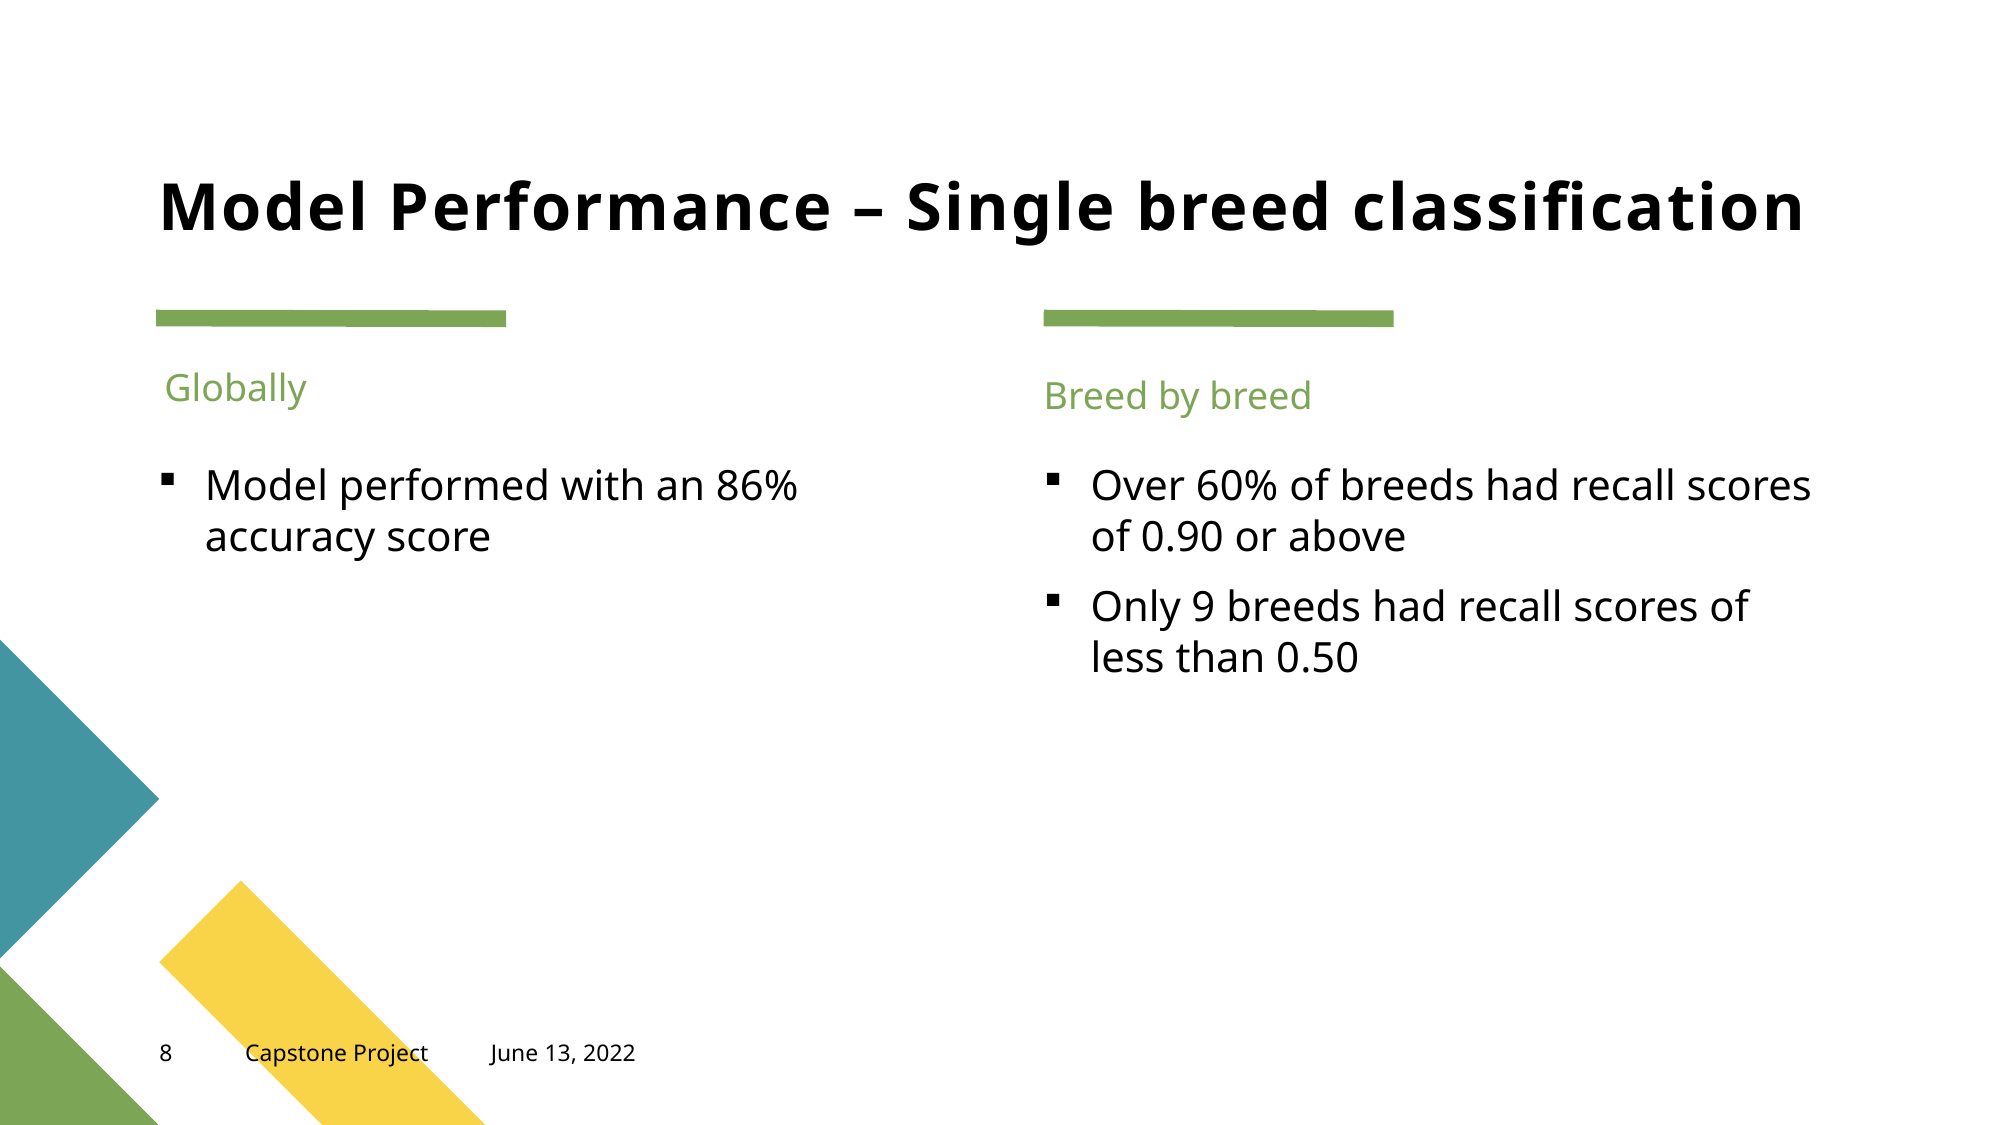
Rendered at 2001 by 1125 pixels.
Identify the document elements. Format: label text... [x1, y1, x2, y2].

list Breed by breed [1043, 377, 1826, 444]
slide_number 8 [159, 1038, 246, 1080]
title Model Performance – Single breed classification [158, 144, 1921, 245]
list Globally [164, 368, 957, 435]
list Over 60% of breeds had recall scores of 0.90 or above Only 9 breeds had recall scores of less than 0.50 [1043, 459, 1824, 778]
list Model performed with an 86% accuracy score [158, 459, 950, 778]
footer Capstone Project [246, 1038, 491, 1080]
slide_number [491, 1038, 707, 1080]
